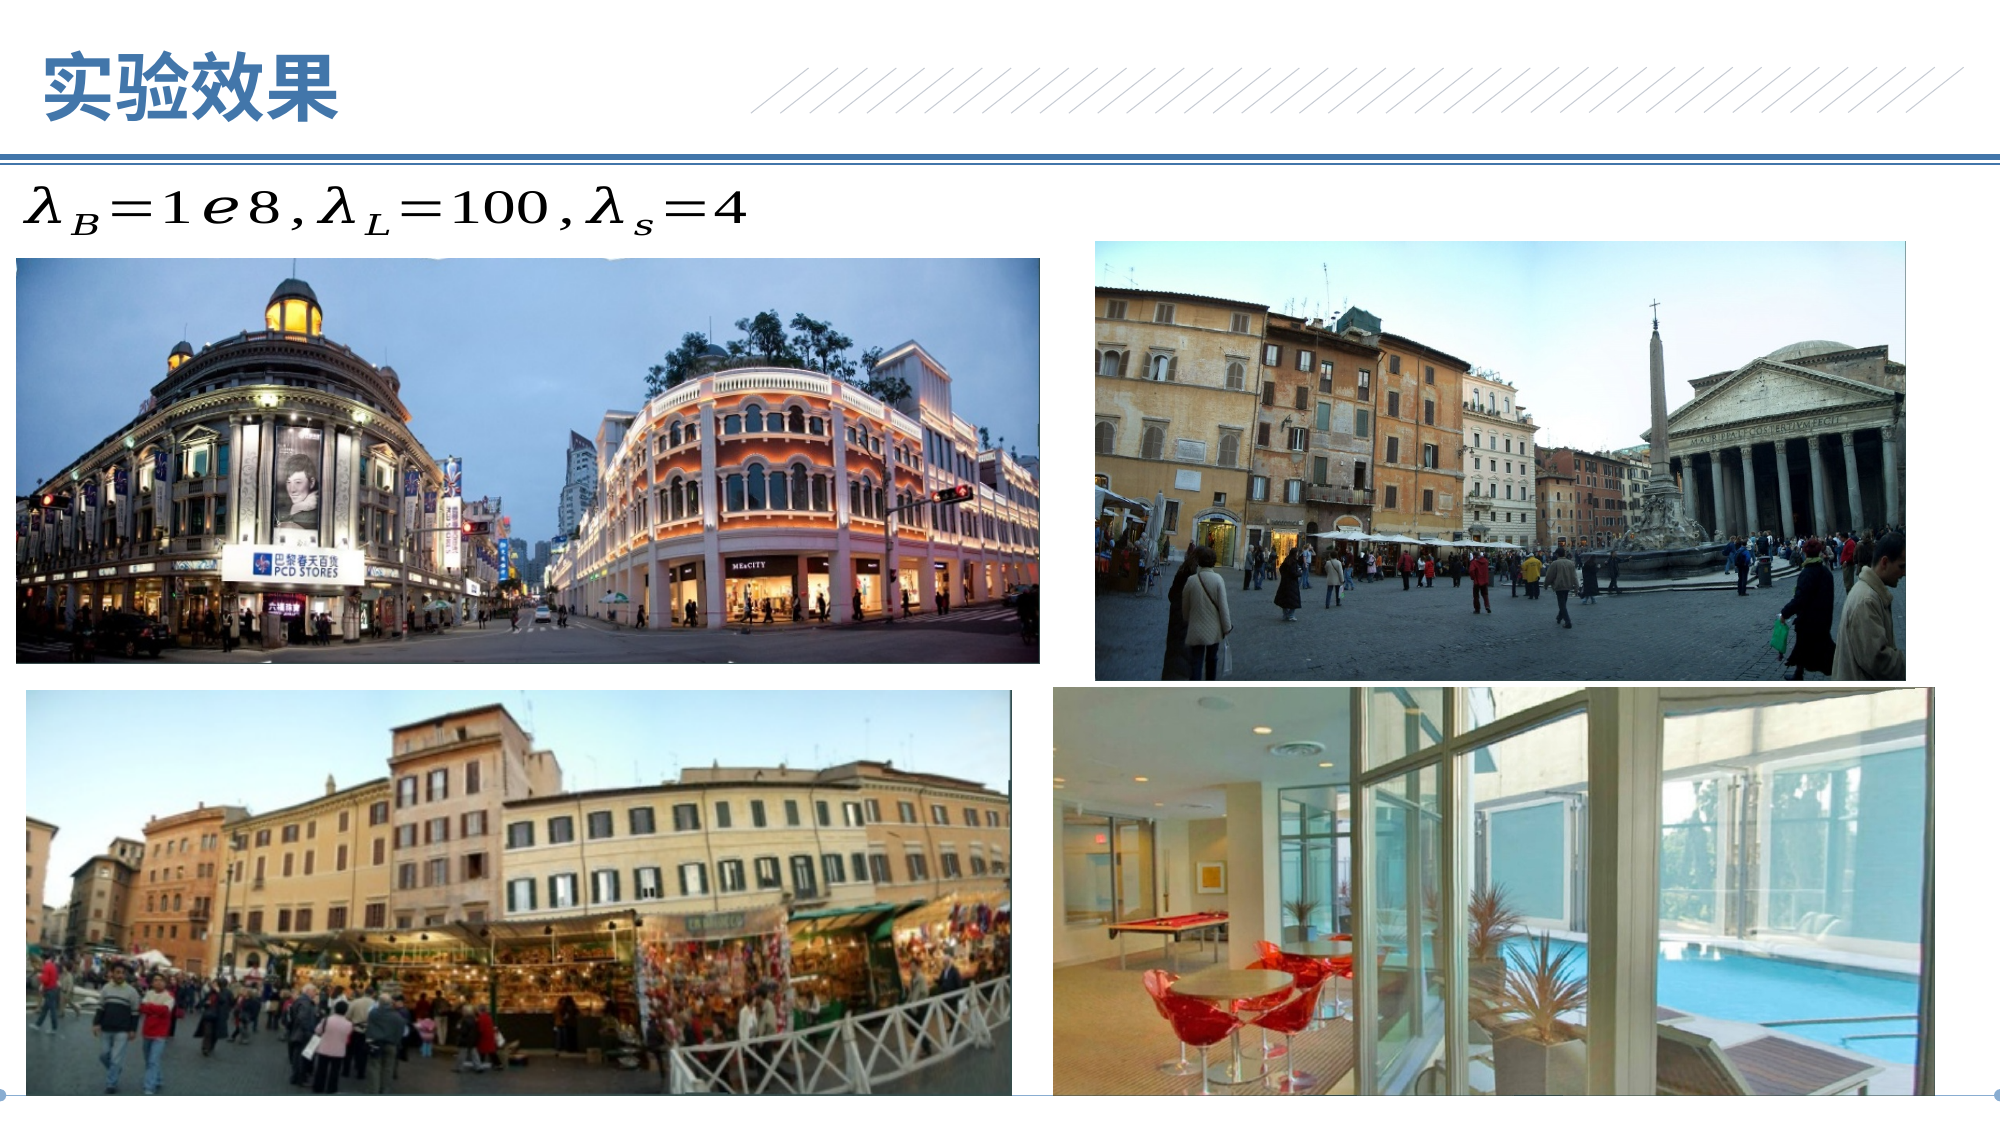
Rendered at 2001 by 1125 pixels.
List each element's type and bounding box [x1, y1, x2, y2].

picture [16, 258, 1040, 664]
picture [1052, 687, 1935, 1096]
picture [26, 690, 1012, 1096]
picture [1095, 241, 1906, 681]
text_box [0, 33, 2000, 165]
